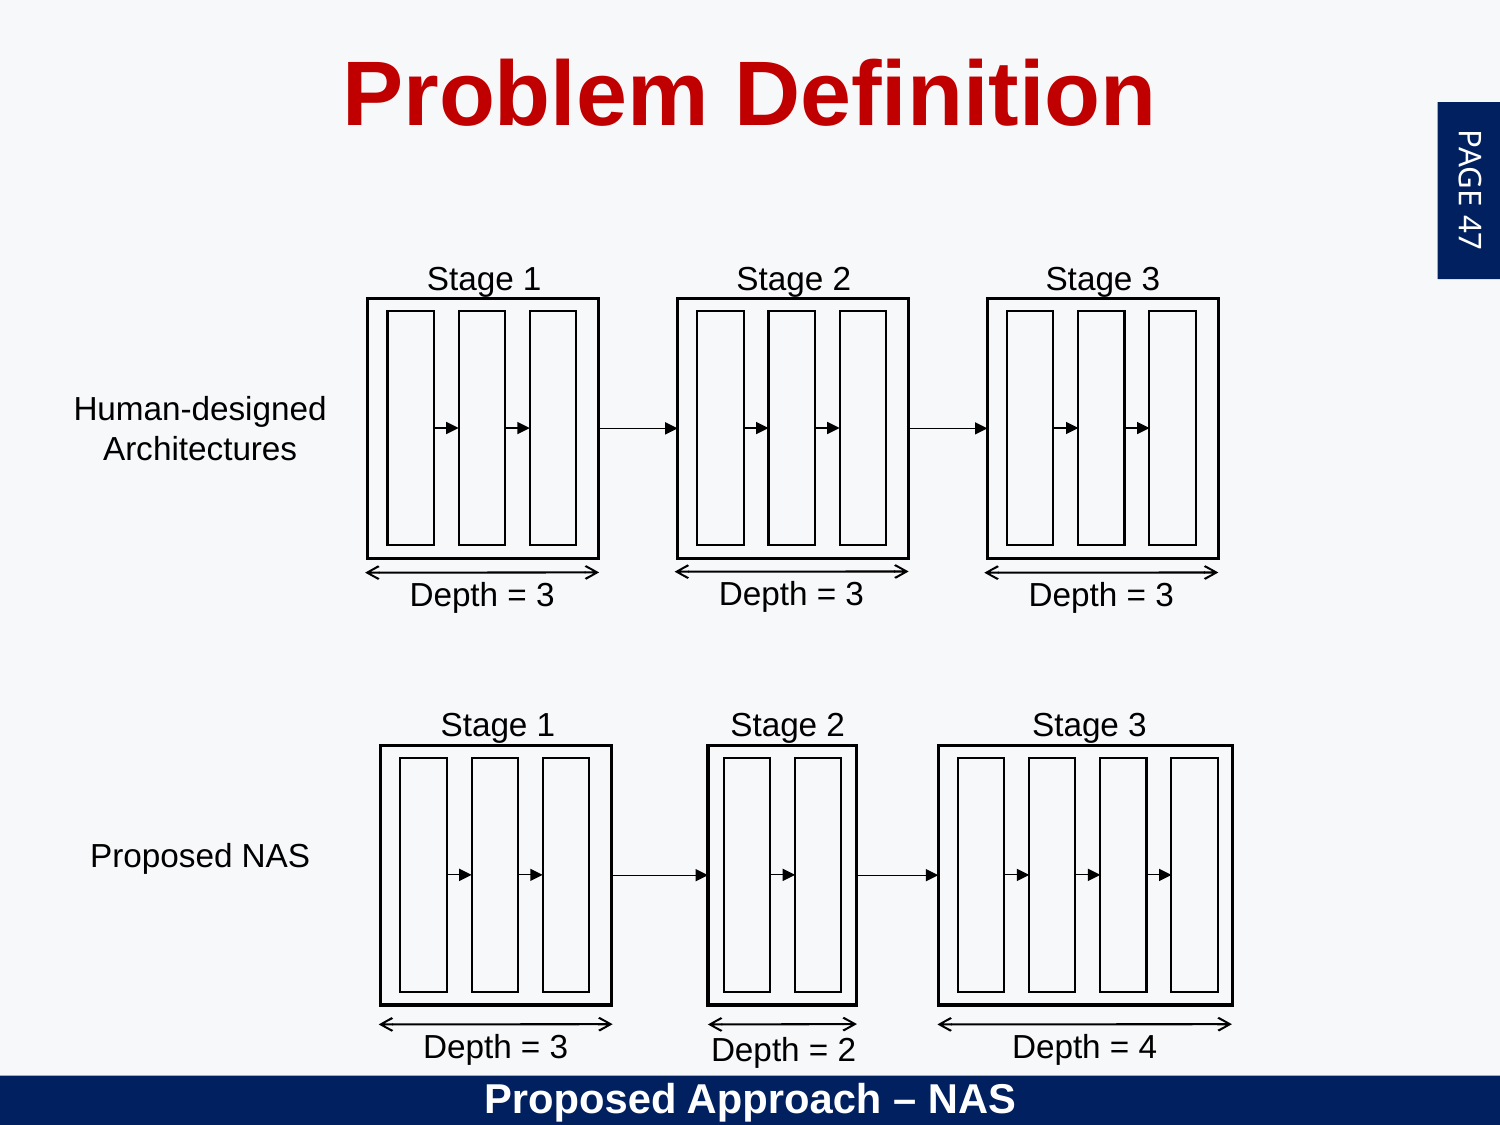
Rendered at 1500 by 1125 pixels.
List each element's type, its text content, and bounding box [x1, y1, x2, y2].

text_box Problem Definition [74, 17, 1425, 160]
text_box Proposed NAS [29, 826, 327, 924]
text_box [271, 249, 1317, 611]
list Proposed Approach – NAS [290, 1064, 1210, 1119]
text_box Human-designed Architectures [29, 379, 271, 477]
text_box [327, 695, 1260, 1065]
